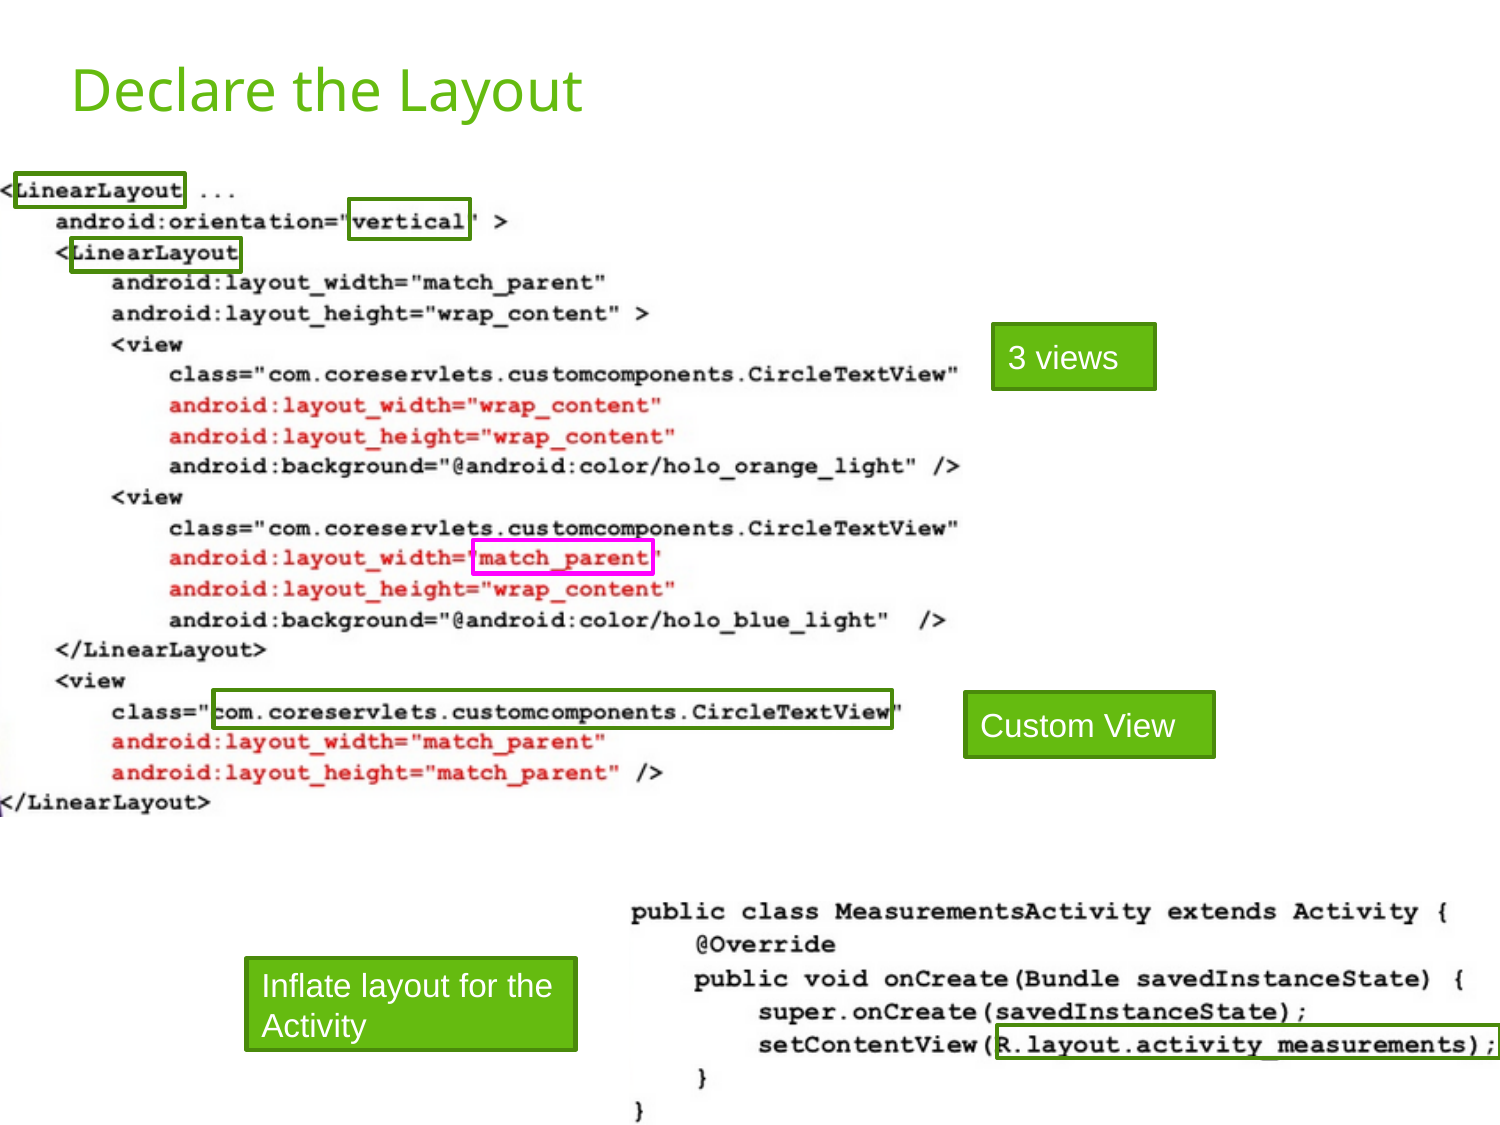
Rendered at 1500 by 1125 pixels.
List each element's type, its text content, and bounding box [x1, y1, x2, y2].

text_box 3 views [991, 322, 1157, 391]
text_box [13, 171, 187, 179]
text_box Custom View [966, 690, 1216, 759]
title Declare the Layout [70, 52, 1430, 139]
picture [0, 180, 963, 818]
text_box Inflate layout for the Activity [244, 956, 578, 1052]
picture [629, 901, 1500, 1125]
